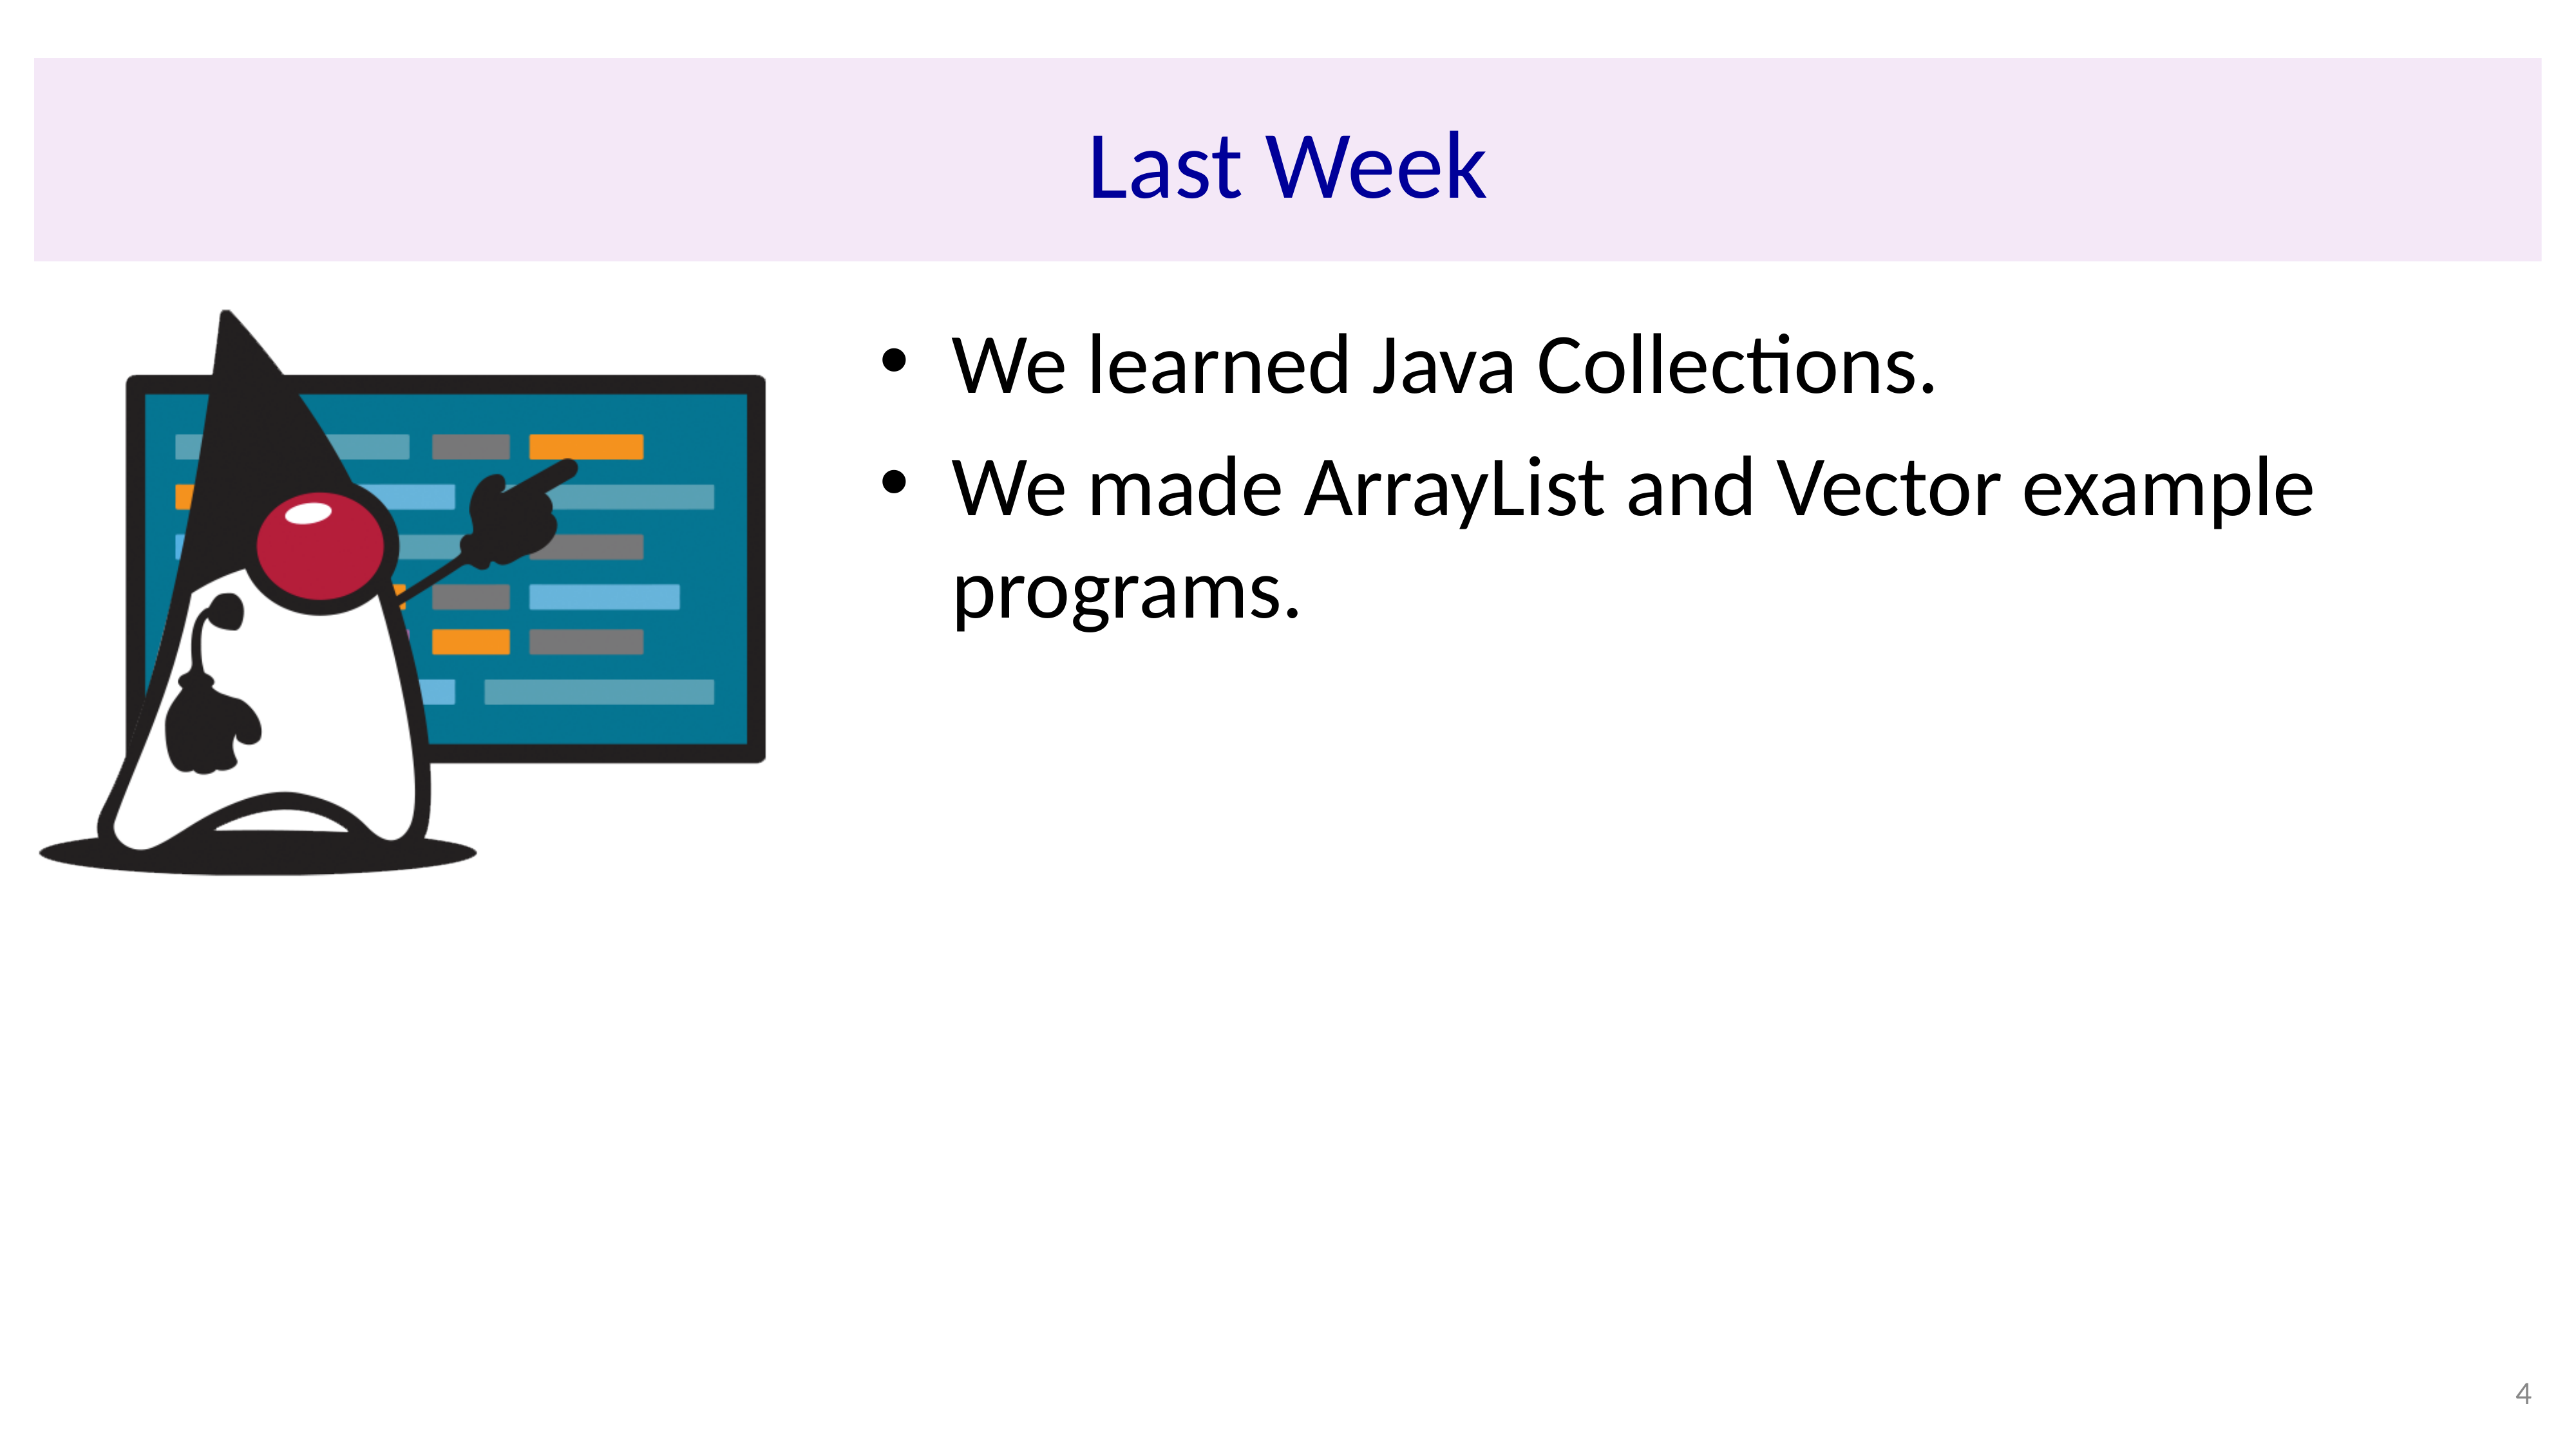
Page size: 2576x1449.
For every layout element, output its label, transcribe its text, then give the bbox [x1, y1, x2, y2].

slide_number 4 [2461, 1365, 2542, 1417]
list We learned Java Collections. We made ArrayList and Vector example programs. [869, 298, 2539, 1409]
picture [32, 298, 782, 892]
title Last Week [34, 58, 2542, 261]
